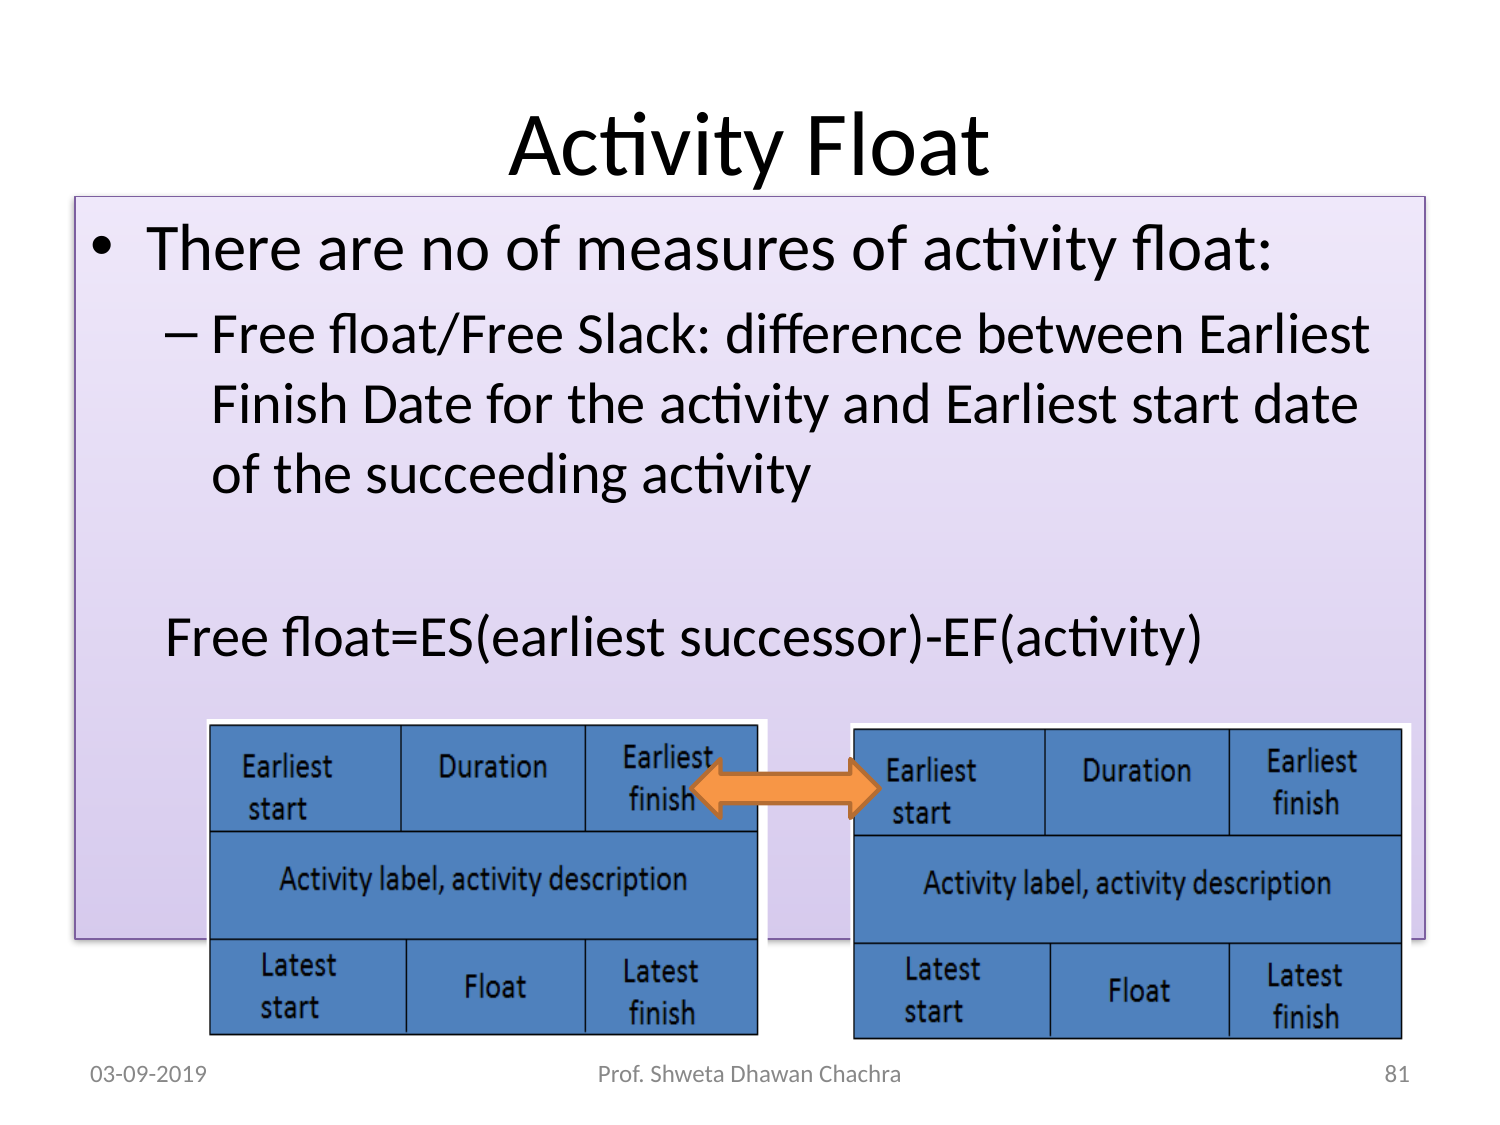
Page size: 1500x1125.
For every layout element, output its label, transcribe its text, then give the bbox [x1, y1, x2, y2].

text_box [774, 773, 845, 804]
picture [850, 723, 1412, 1047]
picture [206, 718, 768, 1043]
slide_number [75, 1042, 425, 1103]
title Activity Float [75, 45, 1425, 194]
slide_number ‹#› [1074, 1042, 1425, 1103]
footer Prof. Shweta Dhawan Chachra [512, 1042, 988, 1103]
list There are no of measures of activity float: Free float/Free Slack: difference between Earliest Finish Date for the activity and Earliest start date of the succeeding activity Free float=ES(earliest successor)-EF(activity) [75, 196, 1425, 939]
